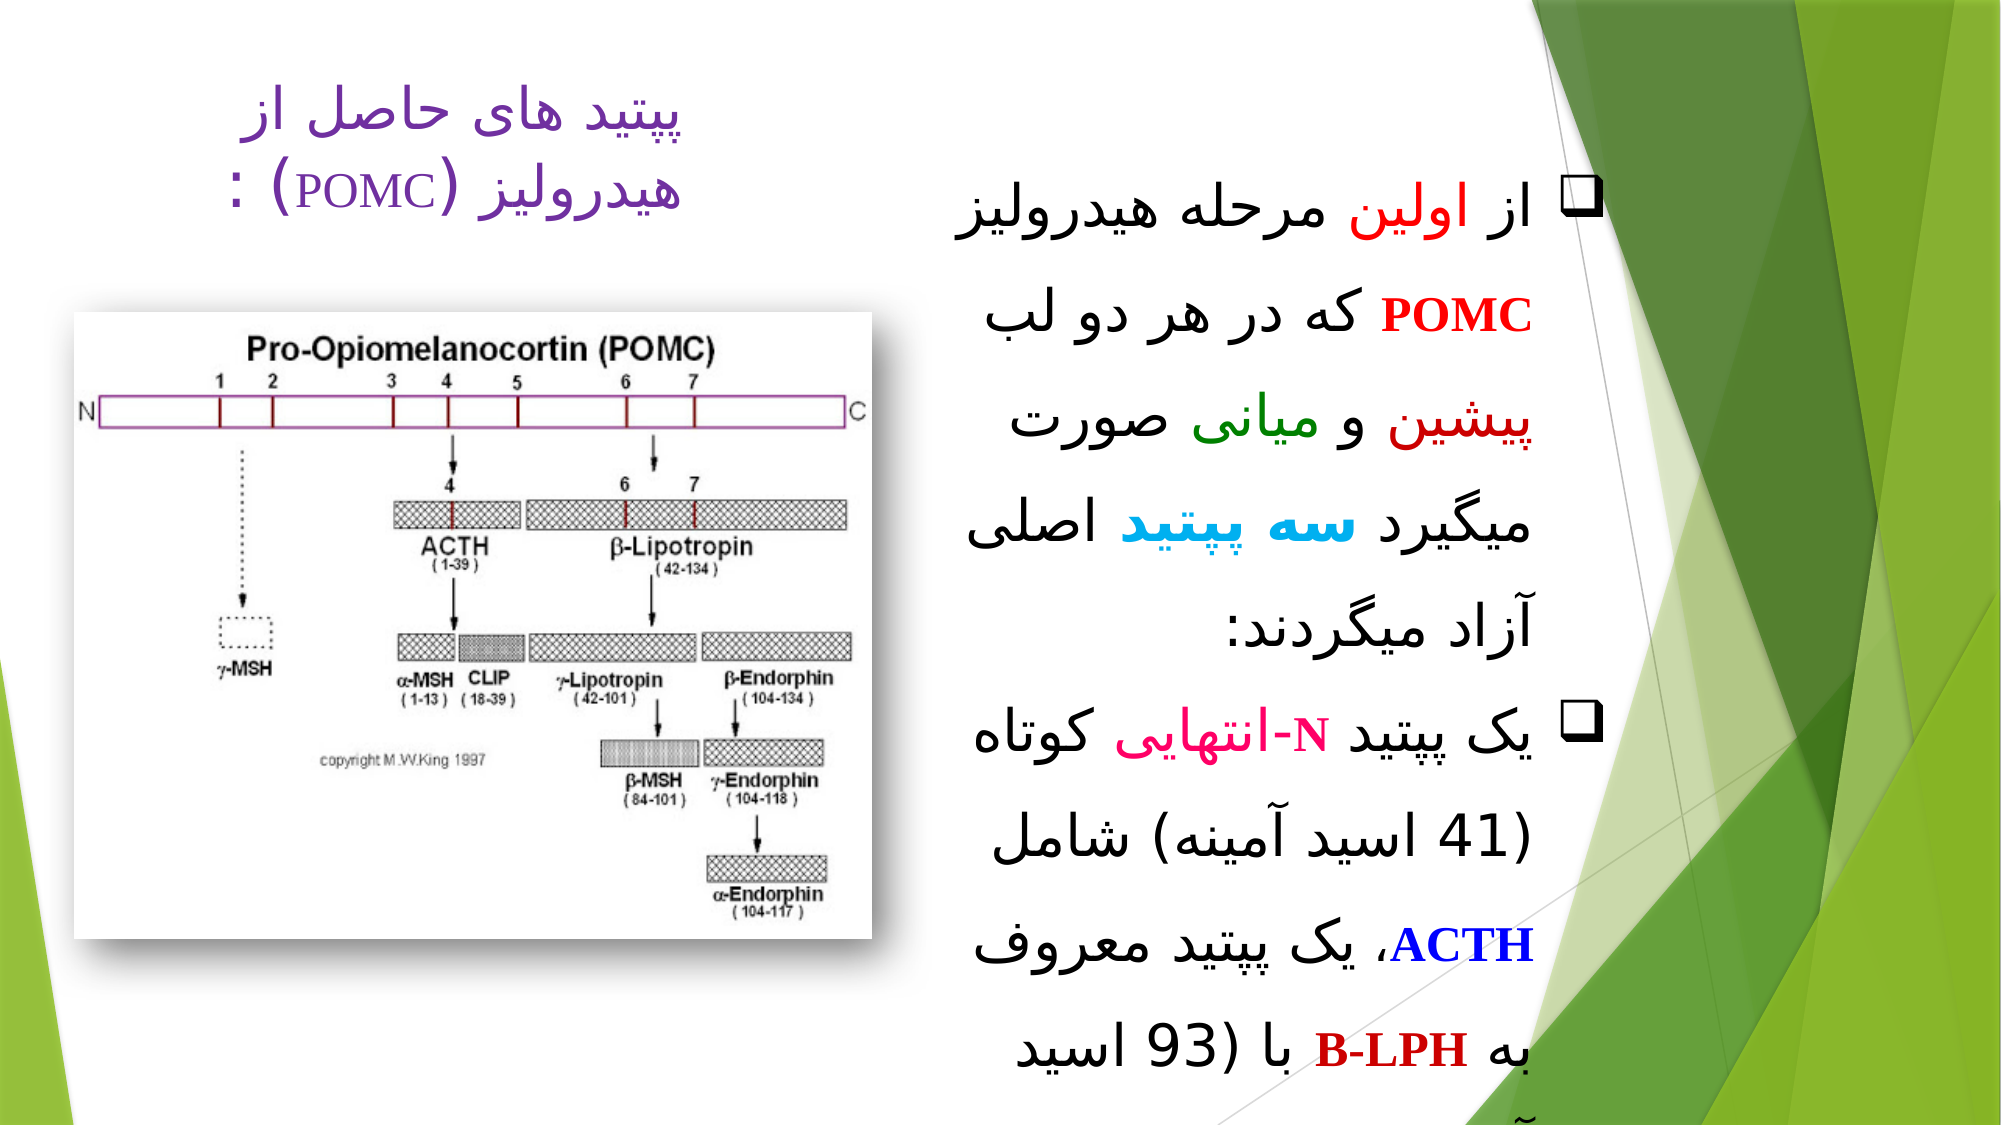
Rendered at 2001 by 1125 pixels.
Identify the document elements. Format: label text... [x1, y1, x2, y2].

text_box از اولین مرحله هیدرولیز POMC که در هر دو لب پیشین و میانی صورت میگیرد سه پپتید اصلی آزاد میگردند: یک پپتید N-انتهایی کوتاه (41 اسید آمینه) شامل ACTH، یک پپتید معروف به B-LPH با (93 اسید آمینه) و یک پپتید N-انتهایی نسبتا طولانی (151 اسید آمینه). [897, 126, 1624, 1125]
picture [73, 312, 873, 940]
text_box پپتید های حاصل از هیدرولیز (POMC) : [74, 63, 699, 229]
